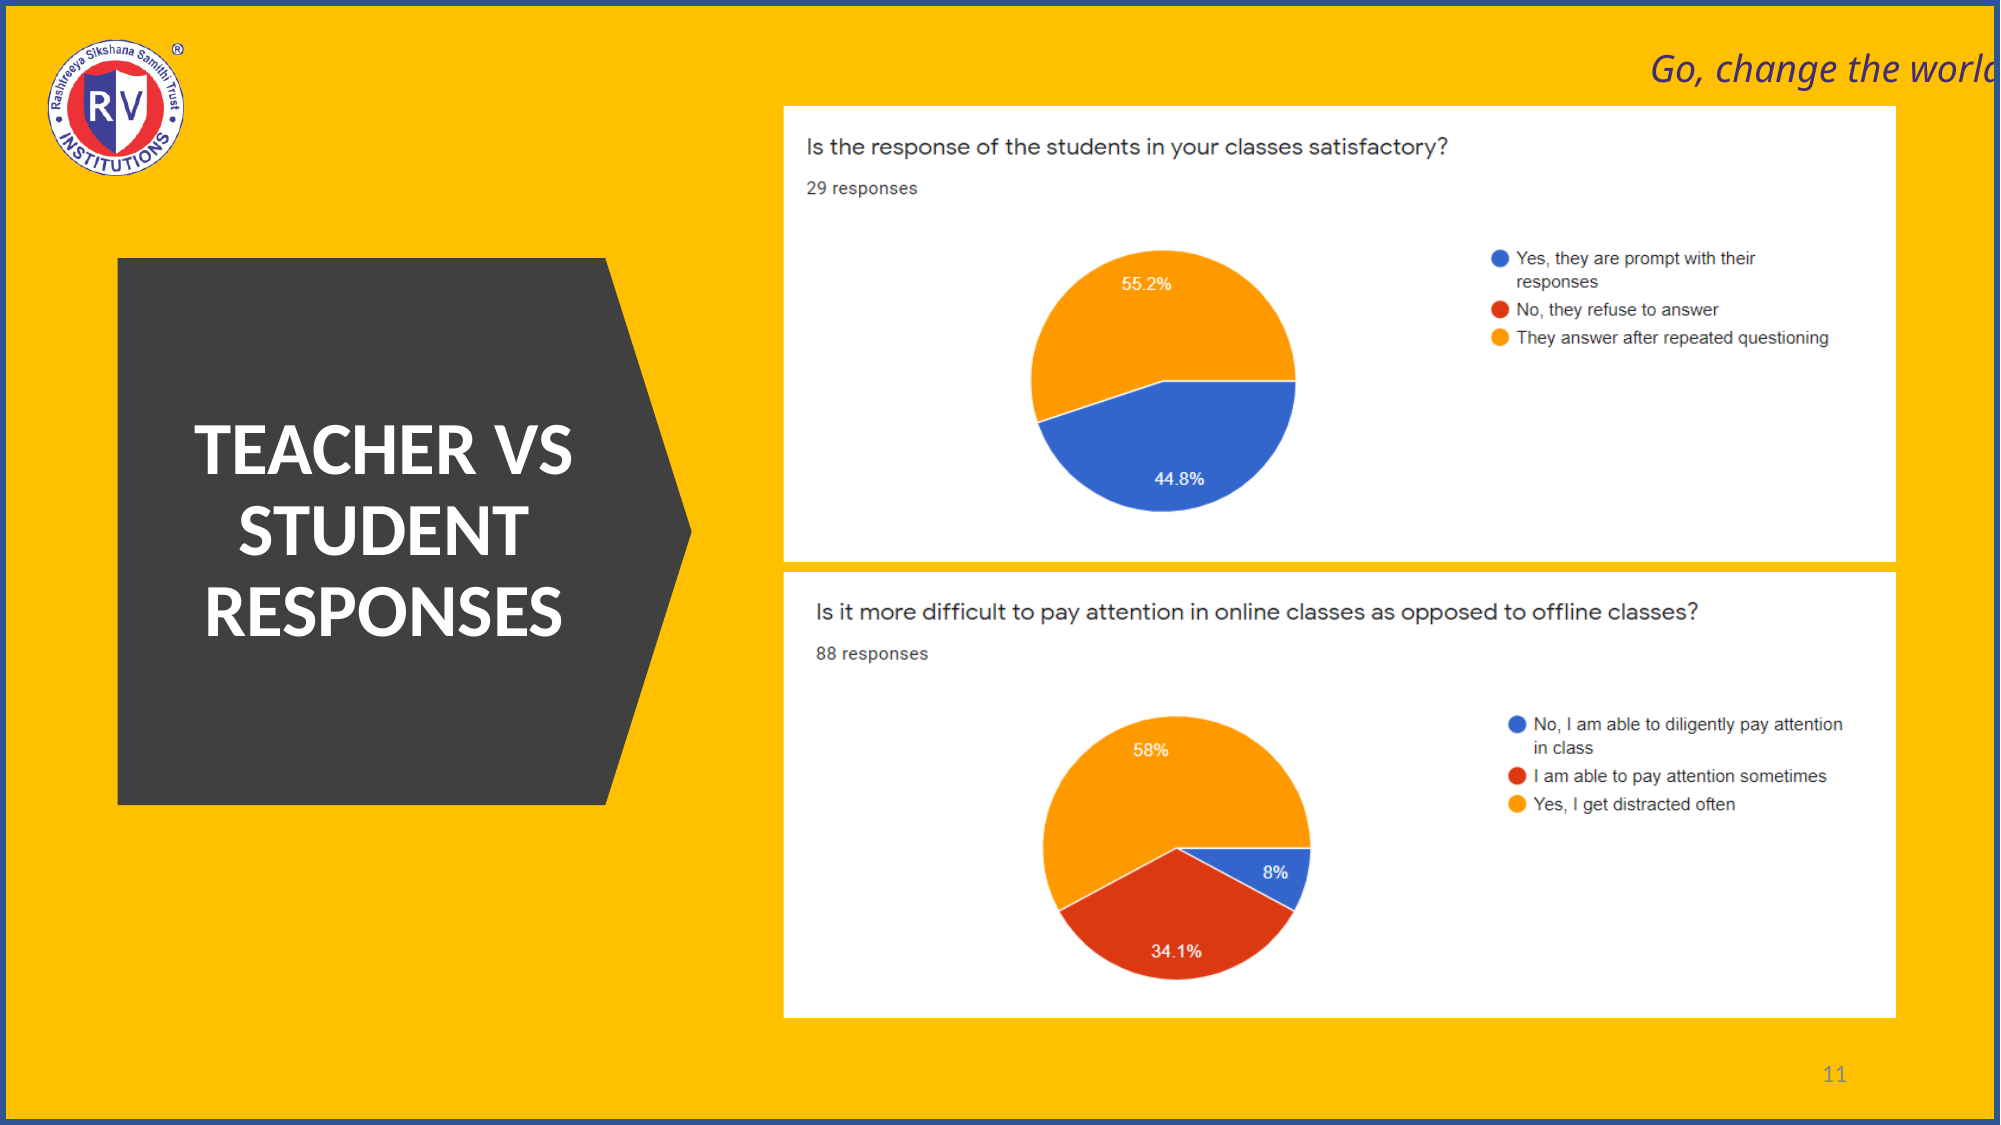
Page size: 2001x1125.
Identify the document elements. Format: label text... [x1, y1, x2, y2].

picture [783, 572, 1896, 1019]
picture [37, 29, 194, 187]
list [783, 105, 1896, 562]
slide_number 11 [1412, 1042, 1863, 1103]
text_box [0, 0, 2000, 1125]
